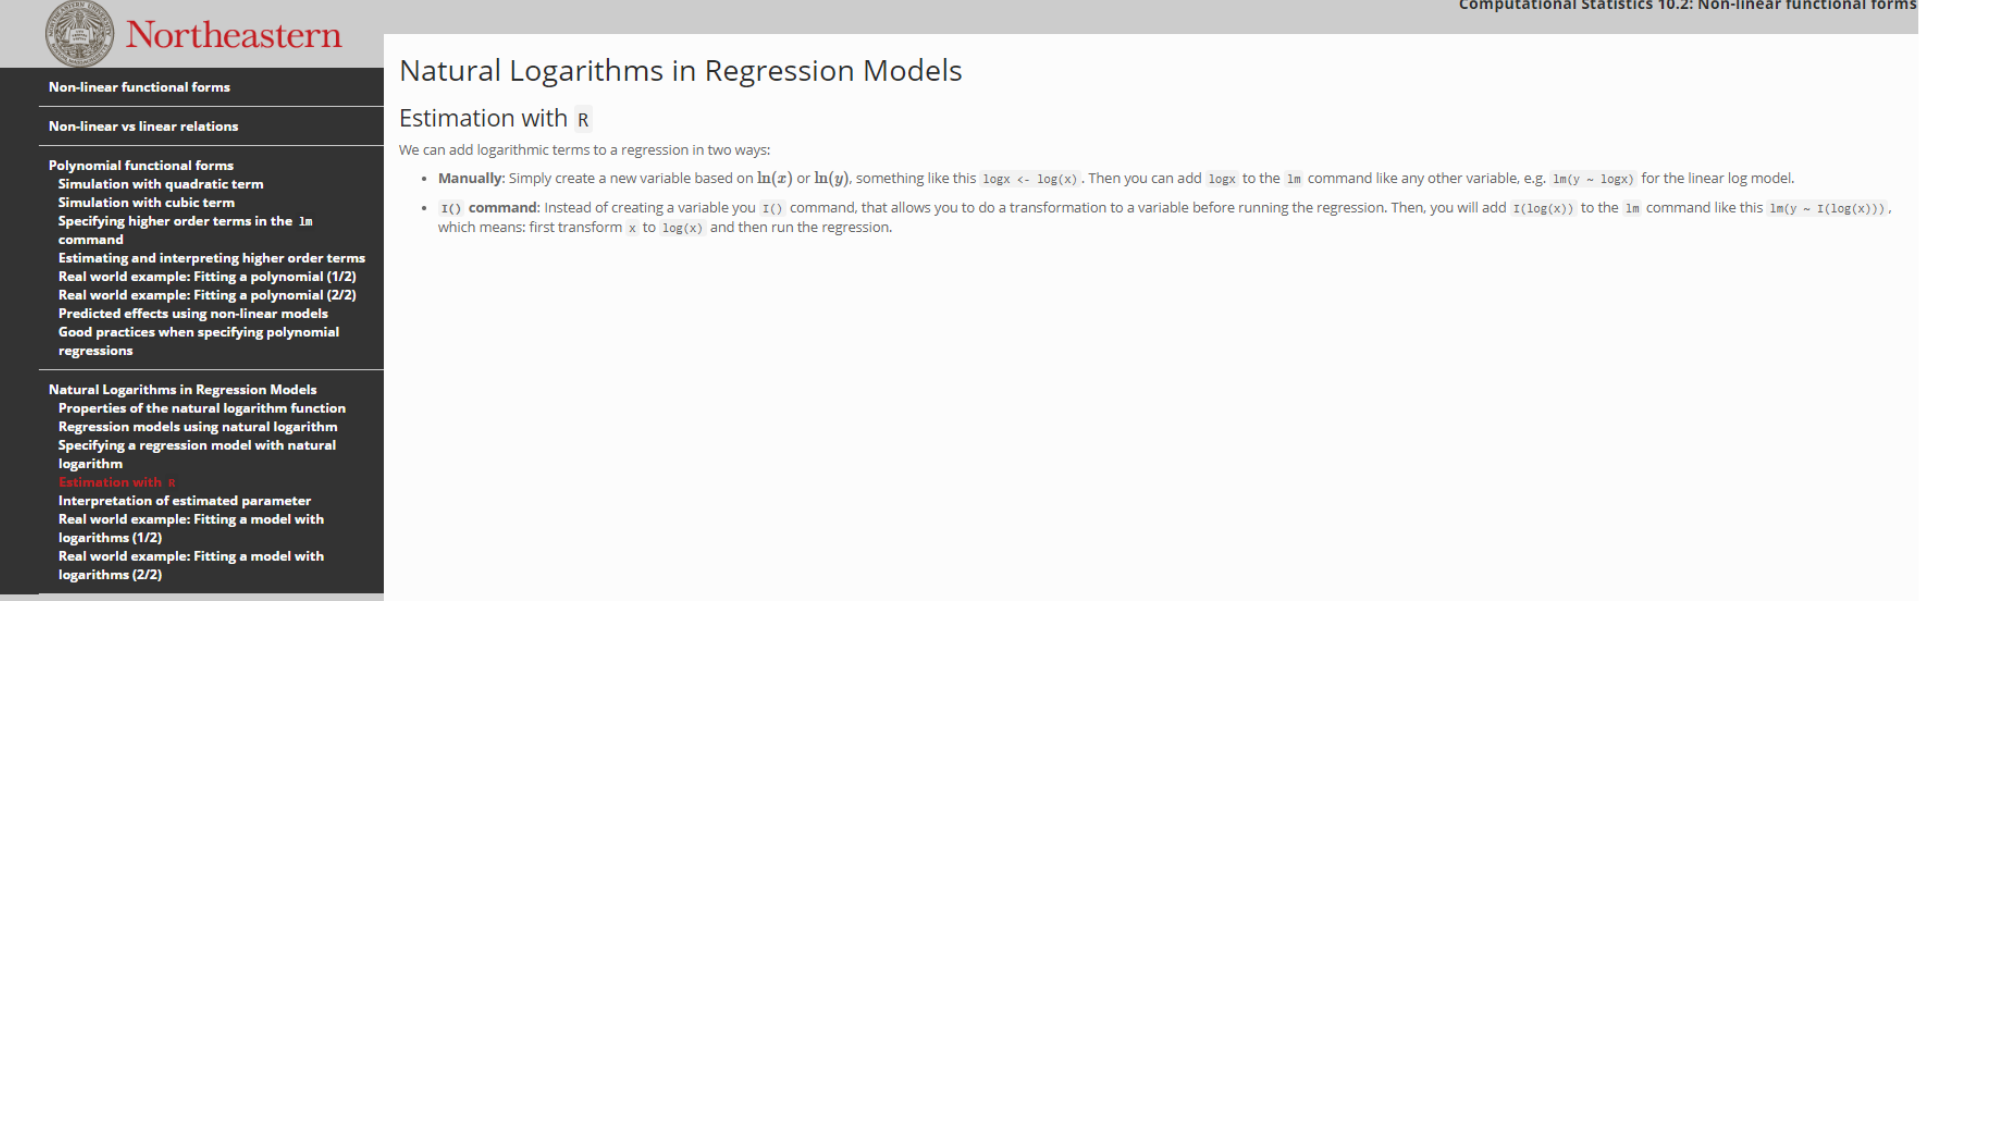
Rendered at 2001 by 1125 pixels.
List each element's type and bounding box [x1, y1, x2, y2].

picture [0, 0, 1919, 601]
